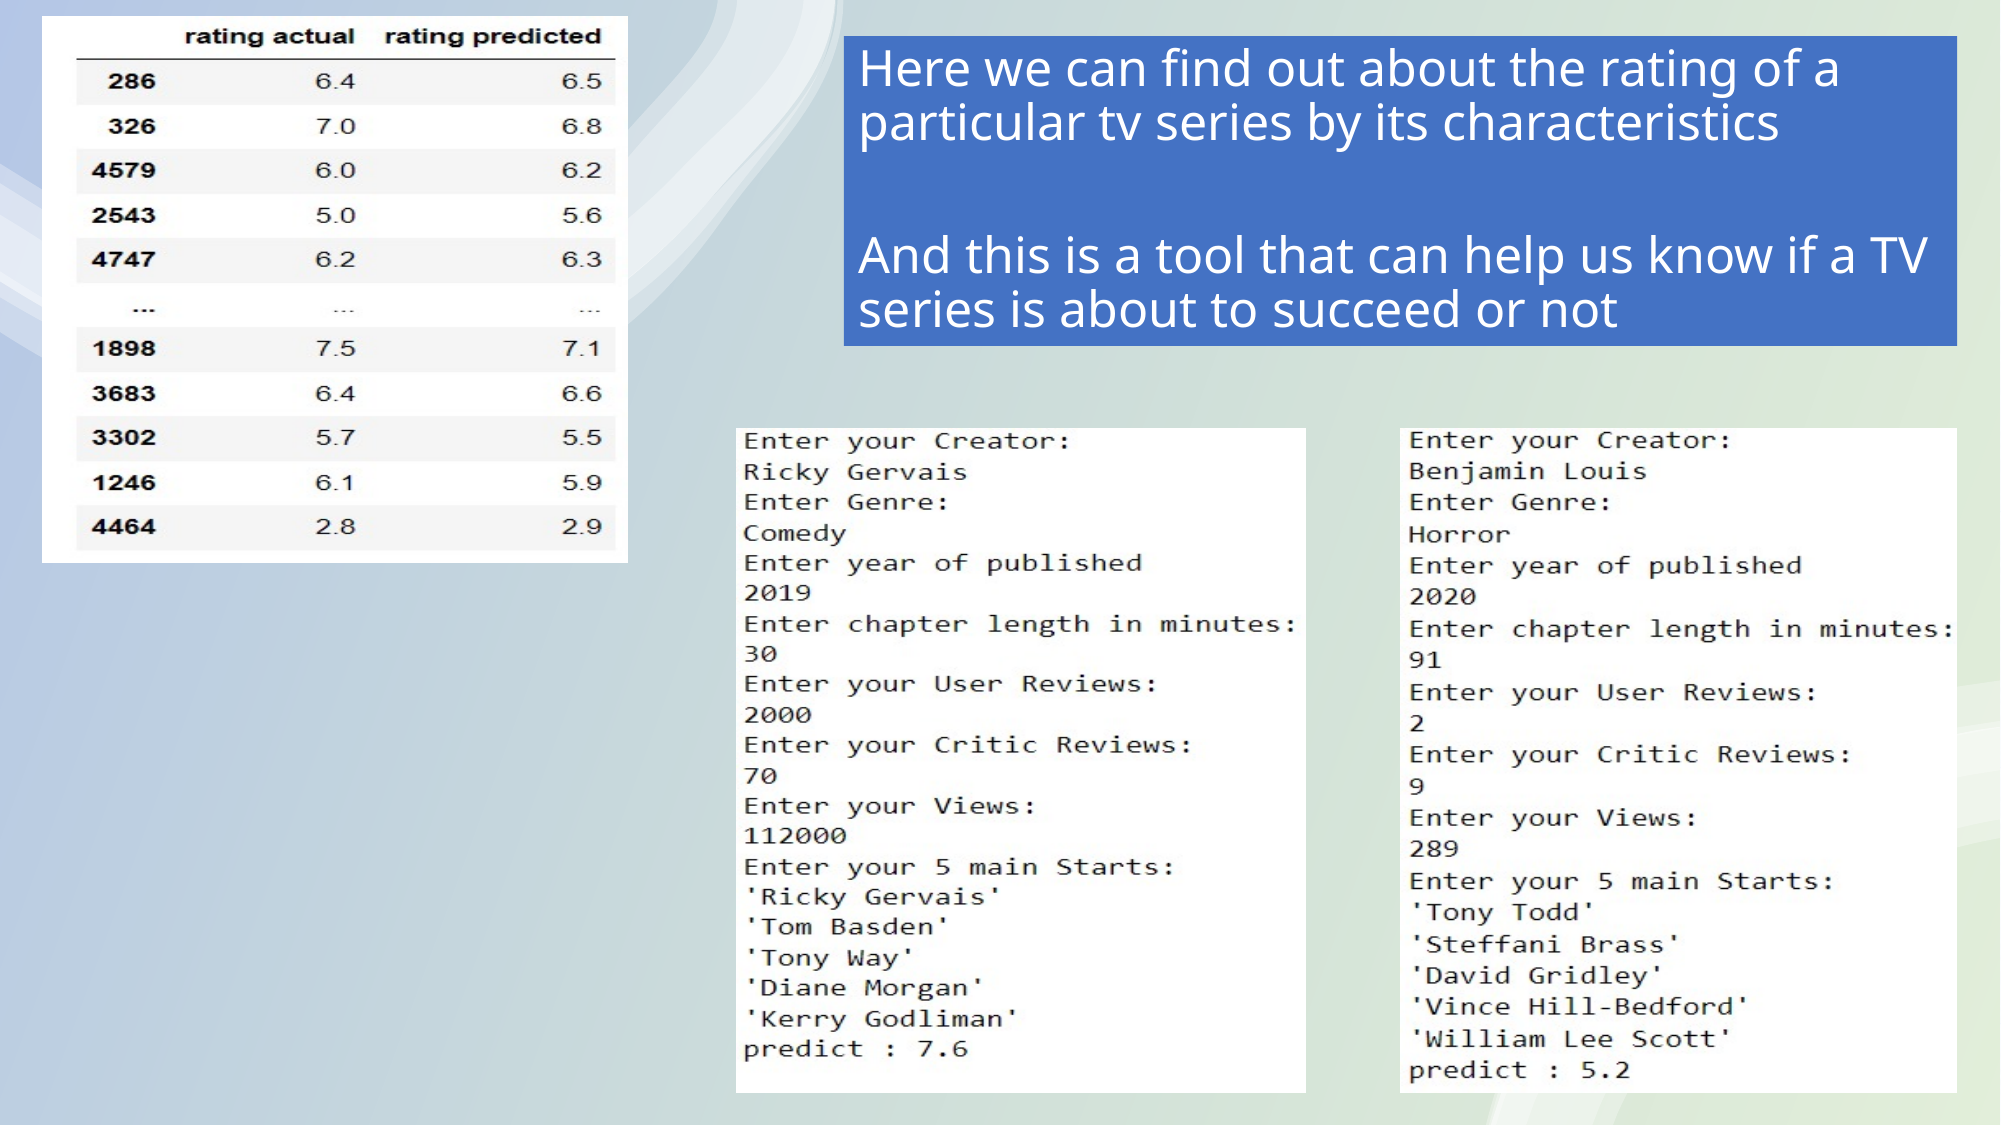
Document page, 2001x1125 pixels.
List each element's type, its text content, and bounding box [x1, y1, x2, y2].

text_box [0, 0, 2000, 1125]
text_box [0, 0, 844, 429]
picture [42, 16, 628, 563]
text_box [1485, 680, 2000, 1125]
picture [736, 428, 1306, 1094]
picture [1400, 428, 1957, 1094]
text_box Here we can find out about the rating of a particular tv series by its characteristics And this is a tool that can help us know if a TV series is about to succeed or not [844, 36, 1958, 346]
